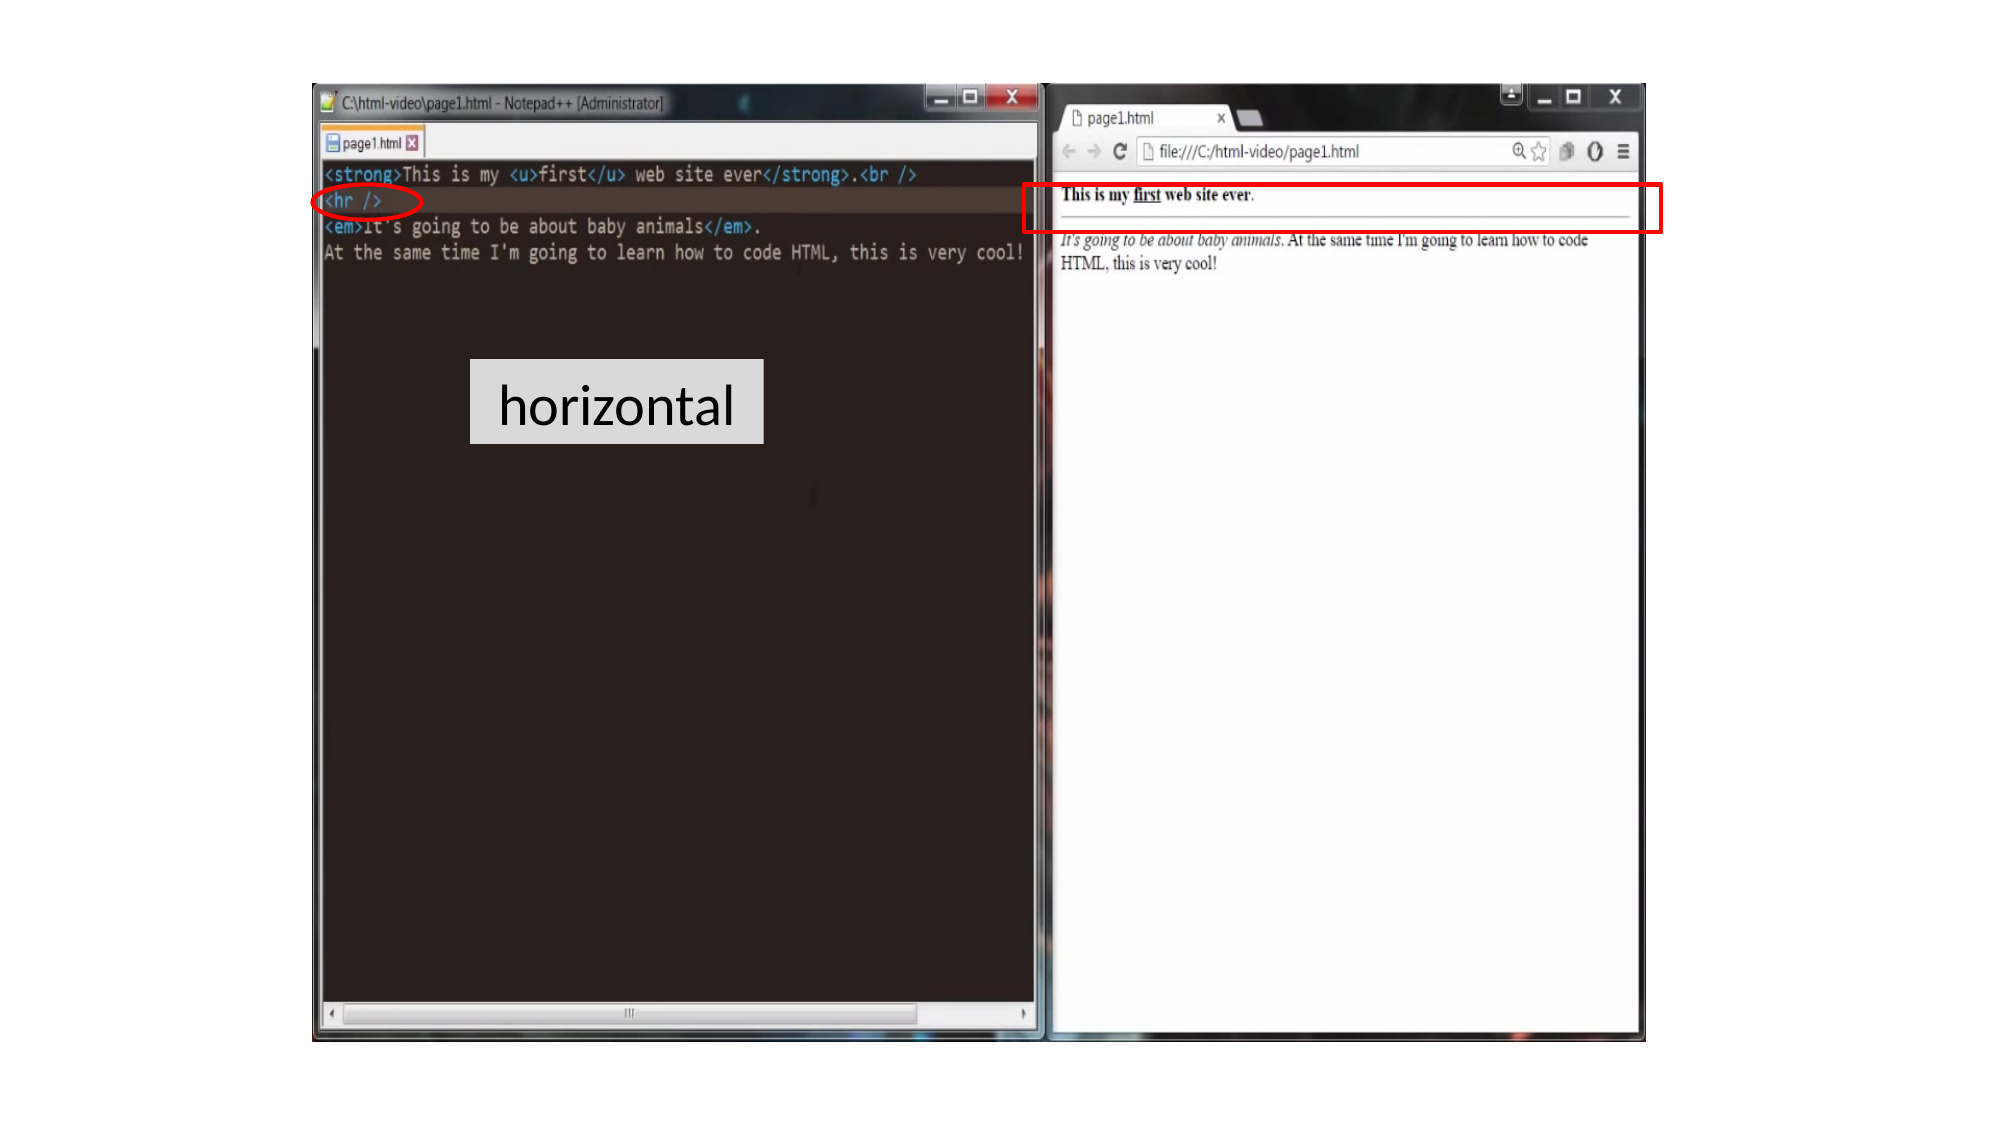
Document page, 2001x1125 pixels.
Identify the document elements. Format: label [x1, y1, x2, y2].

text_box [1651, 184, 1662, 232]
picture [312, 83, 1647, 1042]
